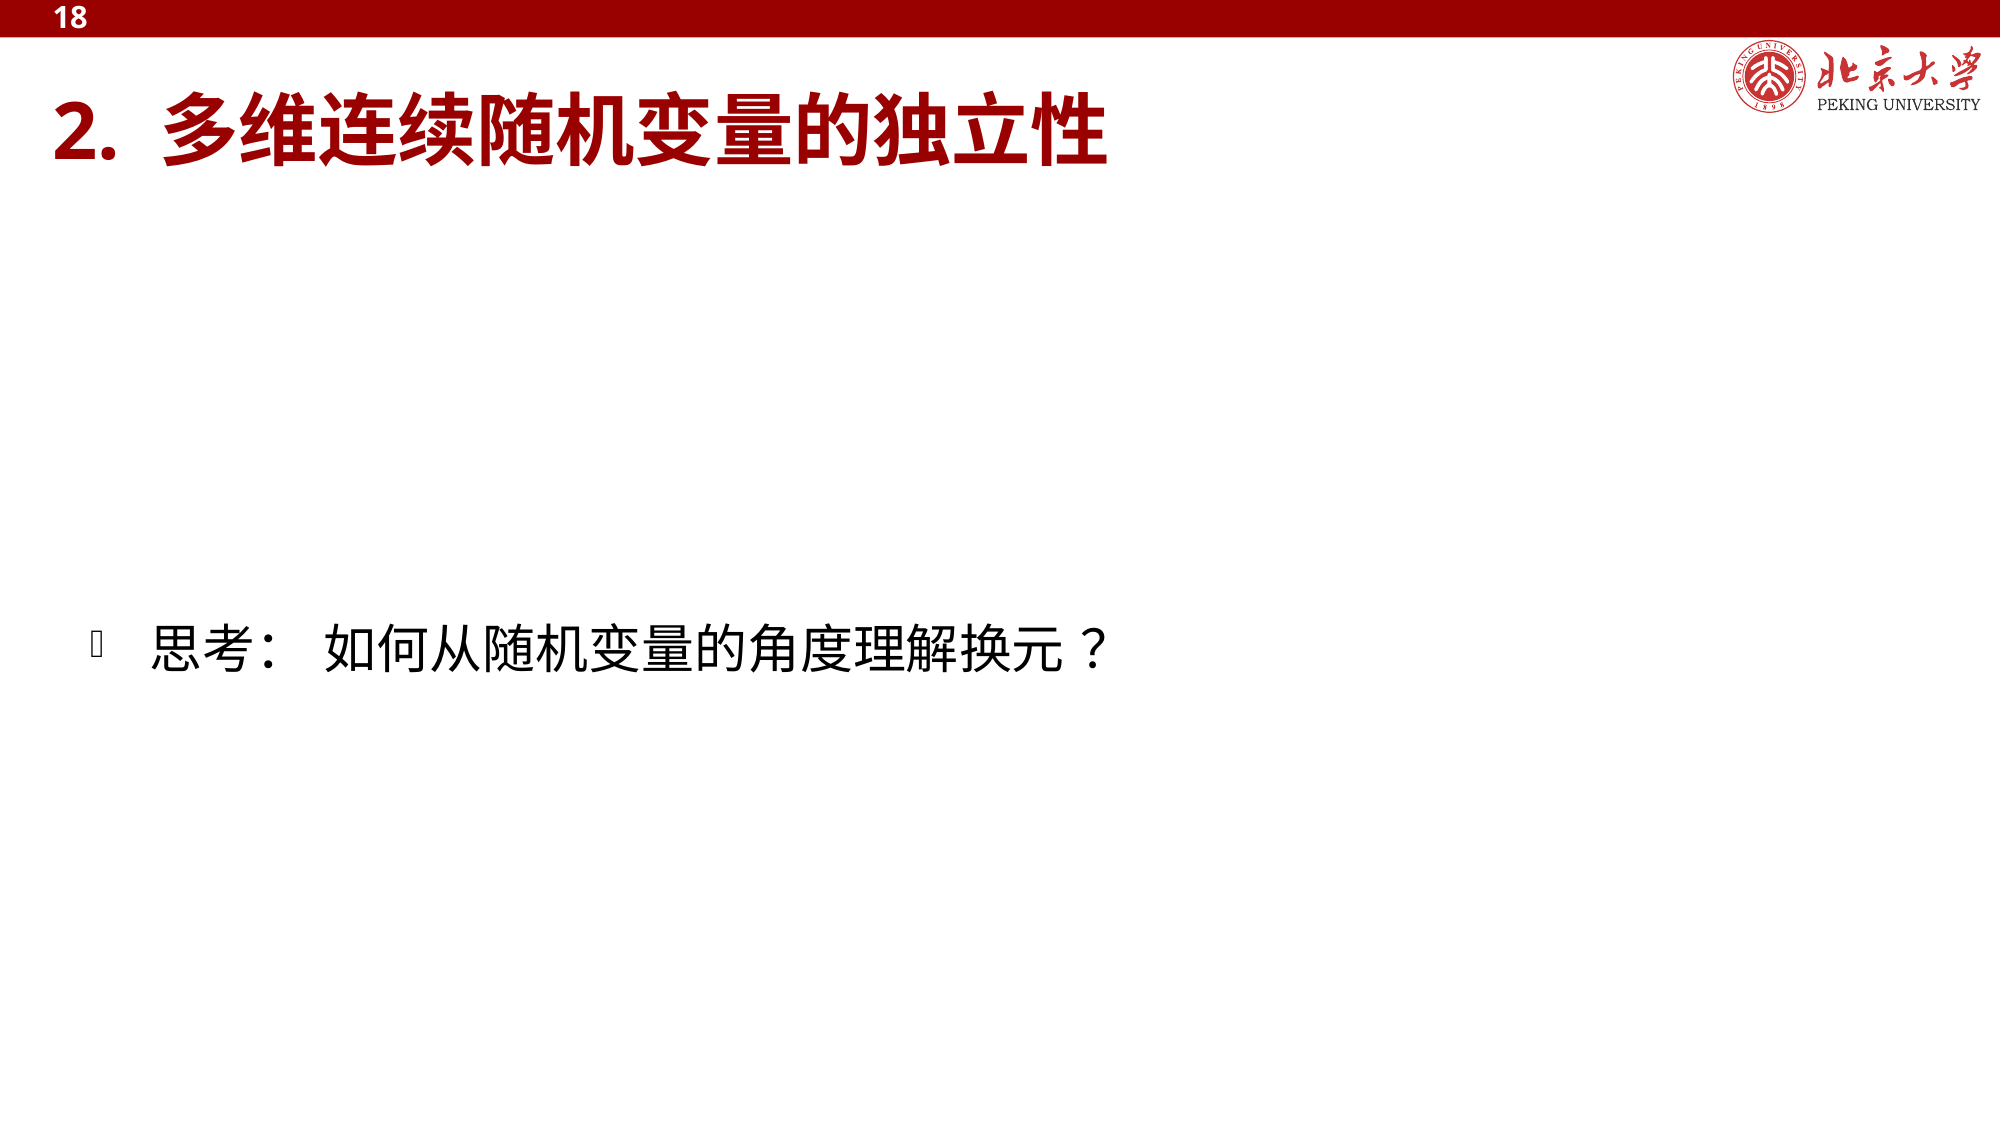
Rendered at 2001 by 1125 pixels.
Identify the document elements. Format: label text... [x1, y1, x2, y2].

title 2. 多维连续随机变量的独立性 [37, 62, 1951, 194]
slide_number 18 [37, 5, 225, 34]
